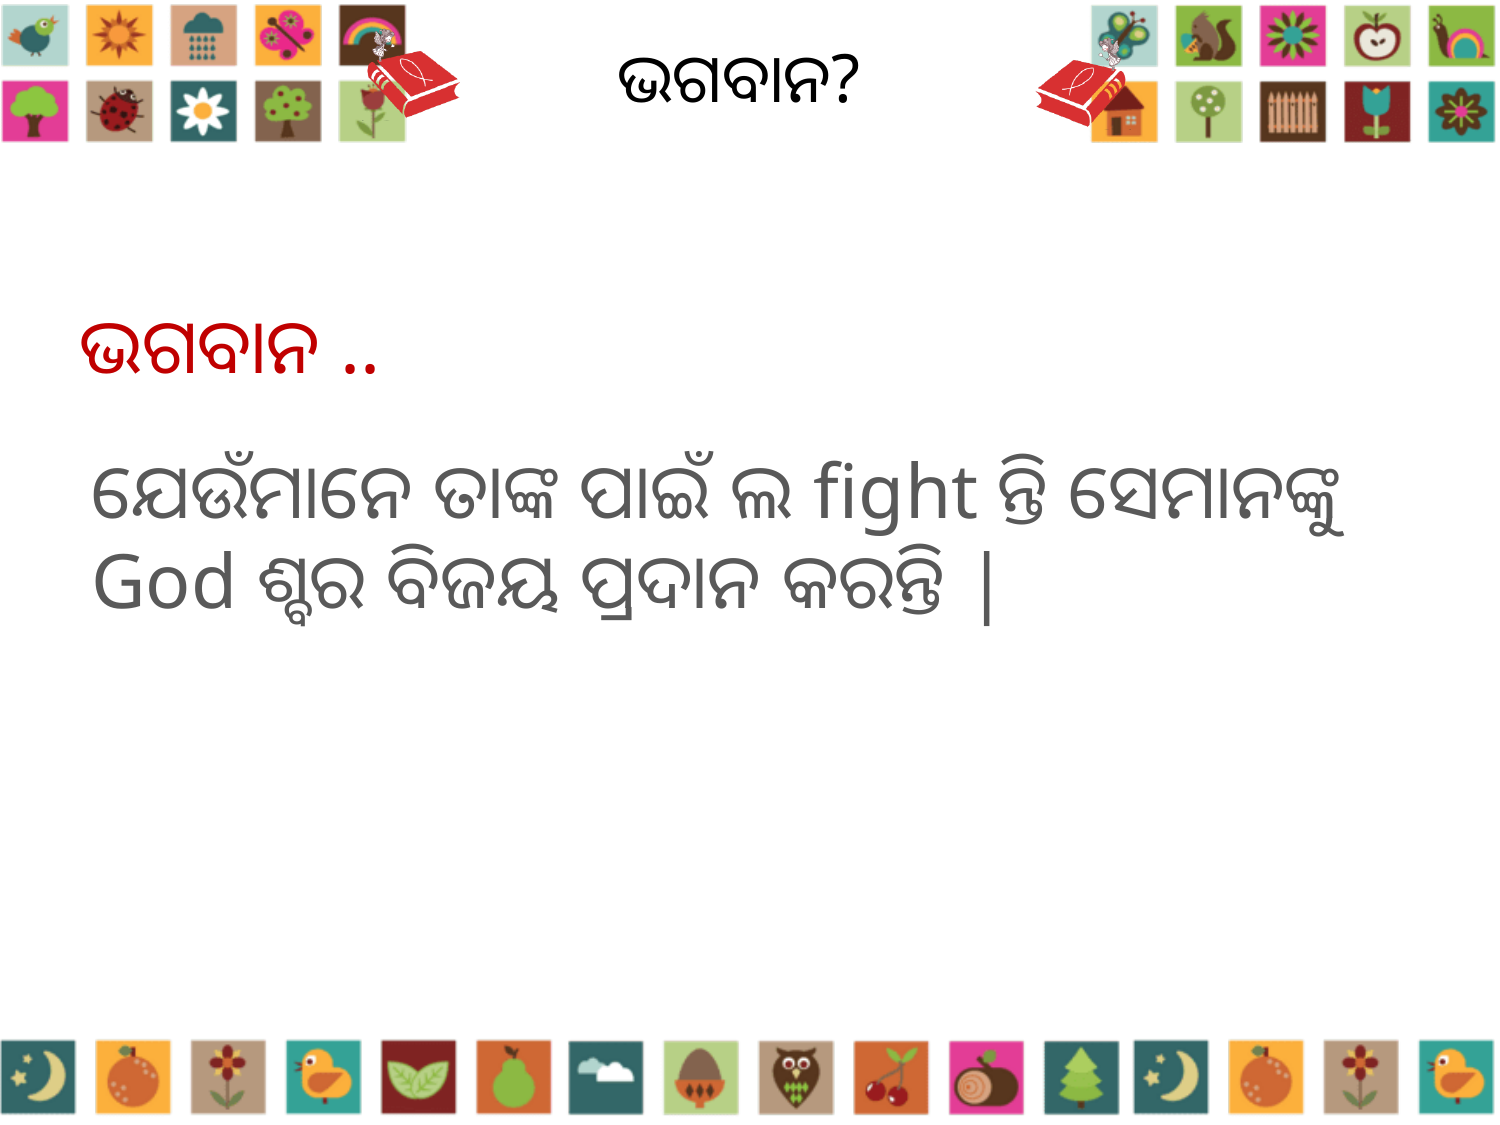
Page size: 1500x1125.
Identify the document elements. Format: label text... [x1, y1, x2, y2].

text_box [0, 1028, 1500, 1118]
text_box ଭଗବାନ .. [64, 290, 1412, 396]
text_box ଭଗବାନ? [496, 28, 998, 124]
text_box ଯେଉଁମାନେ ତାଙ୍କ ପାଇଁ ଲ fight ନ୍ତି ସେମାନଙ୍କୁ God ଶ୍ବର ବିଜୟ ପ୍ରଦାନ କରନ୍ତି | [76, 436, 1424, 632]
picture [0, 3, 492, 150]
picture [1003, 3, 1500, 150]
